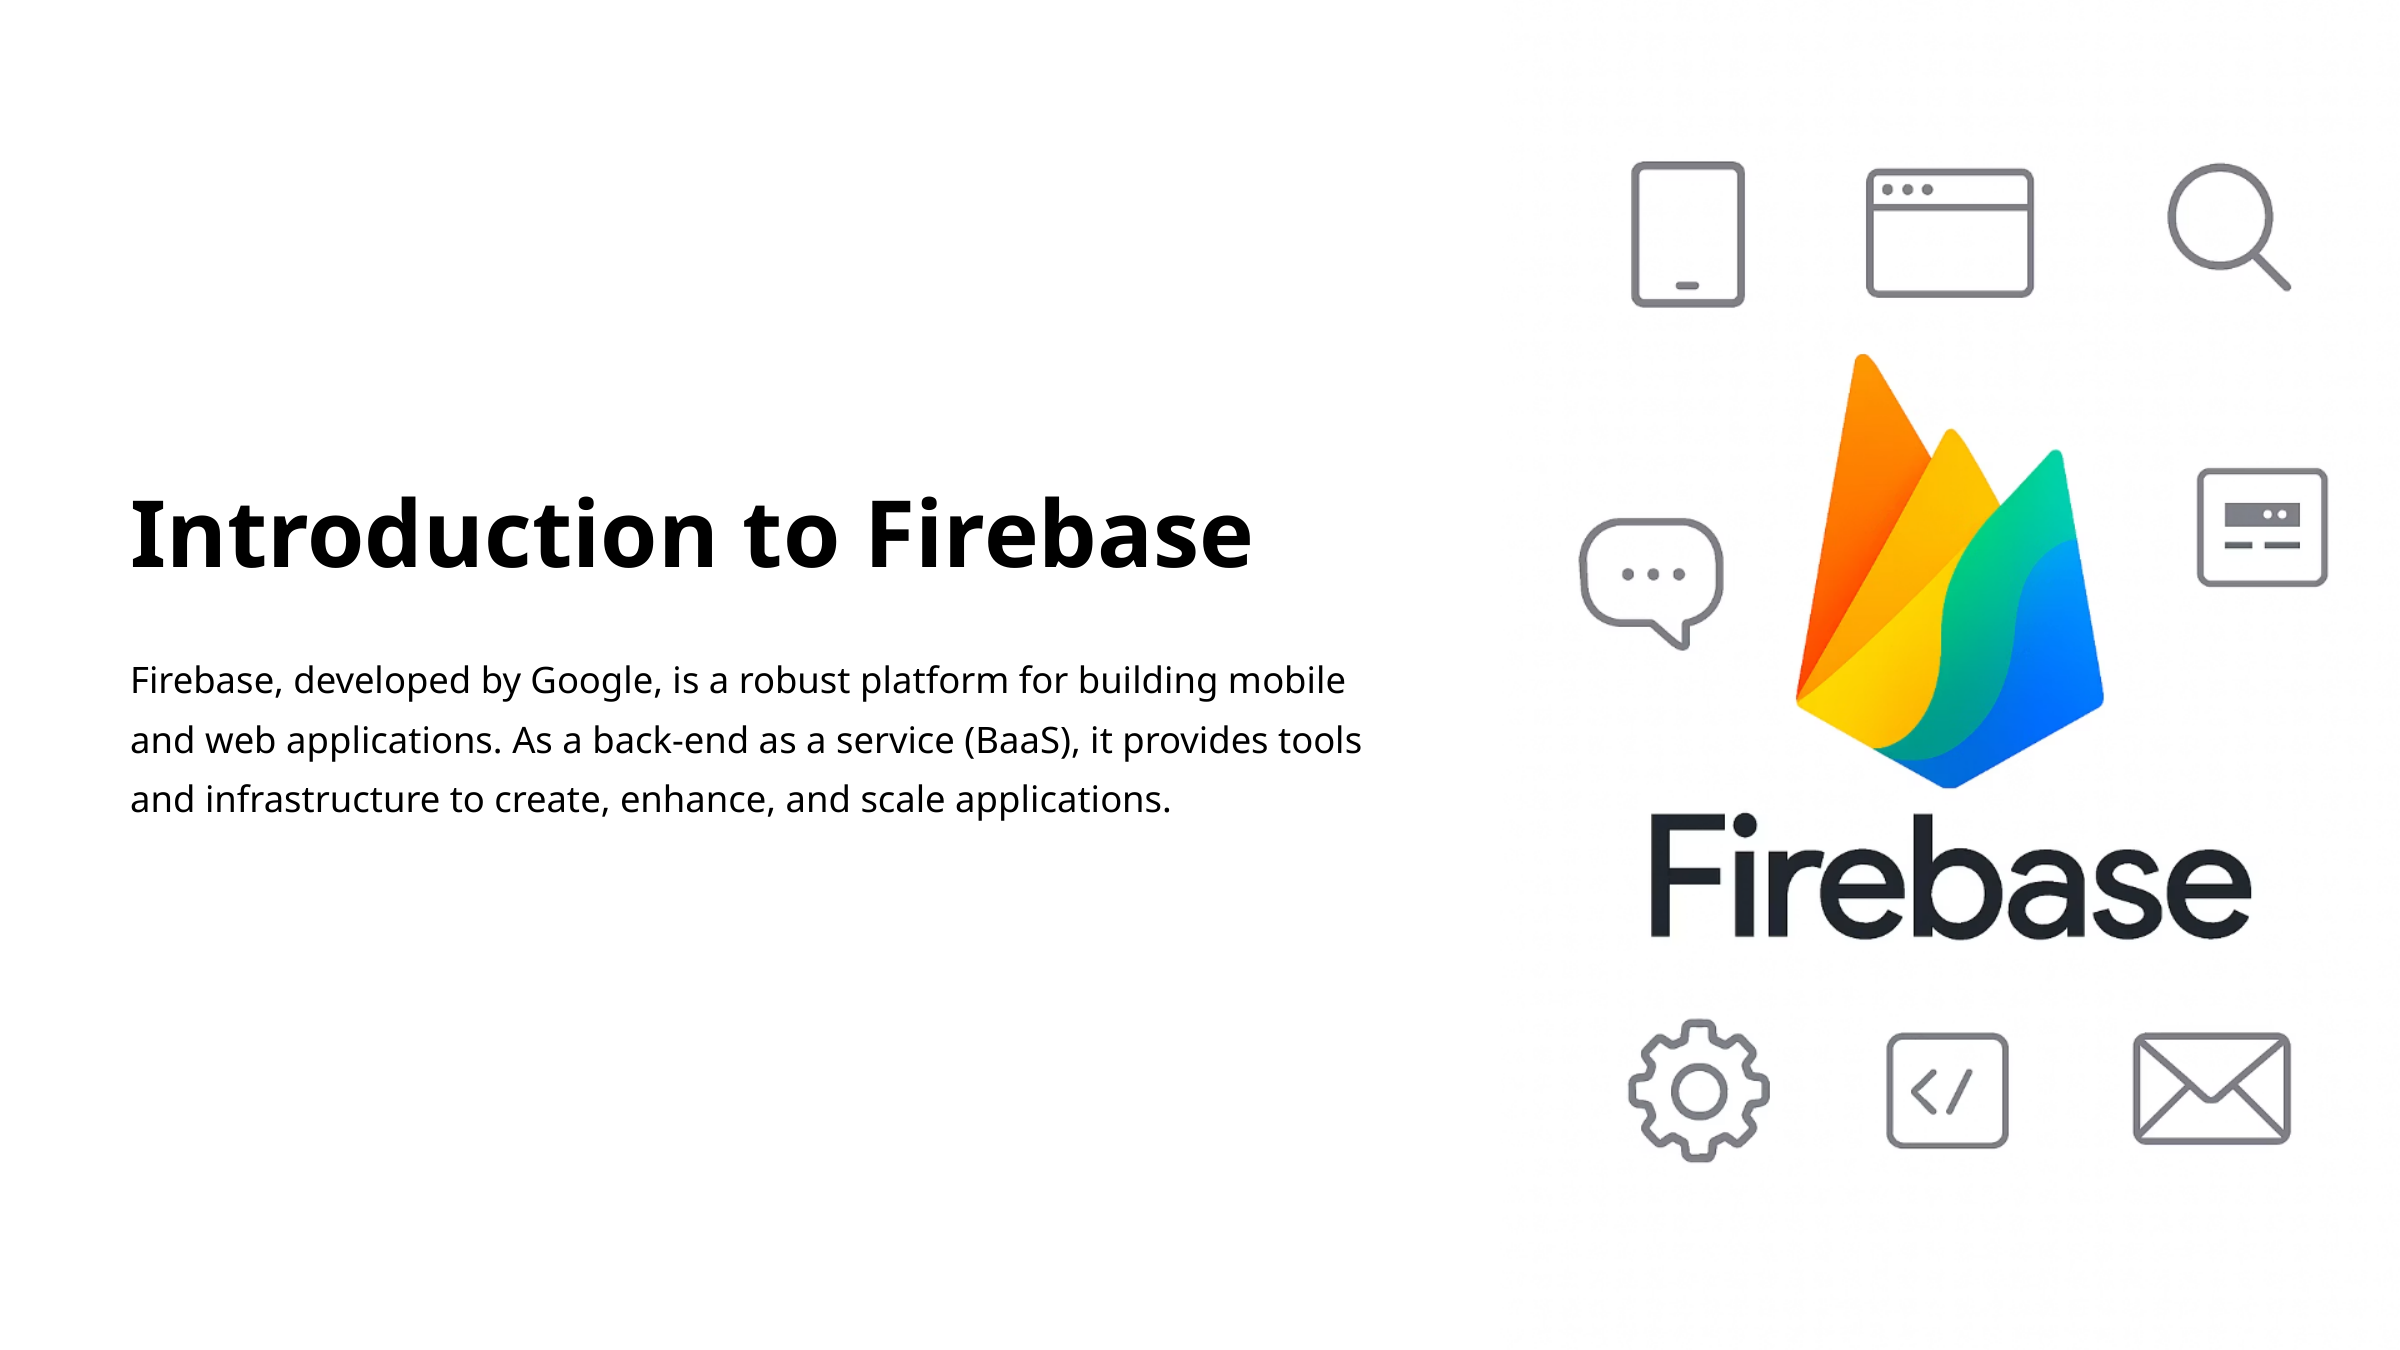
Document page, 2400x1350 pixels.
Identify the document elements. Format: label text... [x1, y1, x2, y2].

picture [1499, 0, 2400, 1350]
text_box Introduction to Firebase [130, 469, 1213, 587]
text_box Firebase, developed by Google, is a robust platform for building mobile and web applications. As a back-end as a service (BaaS), it provides tools and infrastructure to create, enhance, and scale applications. [130, 641, 1370, 880]
